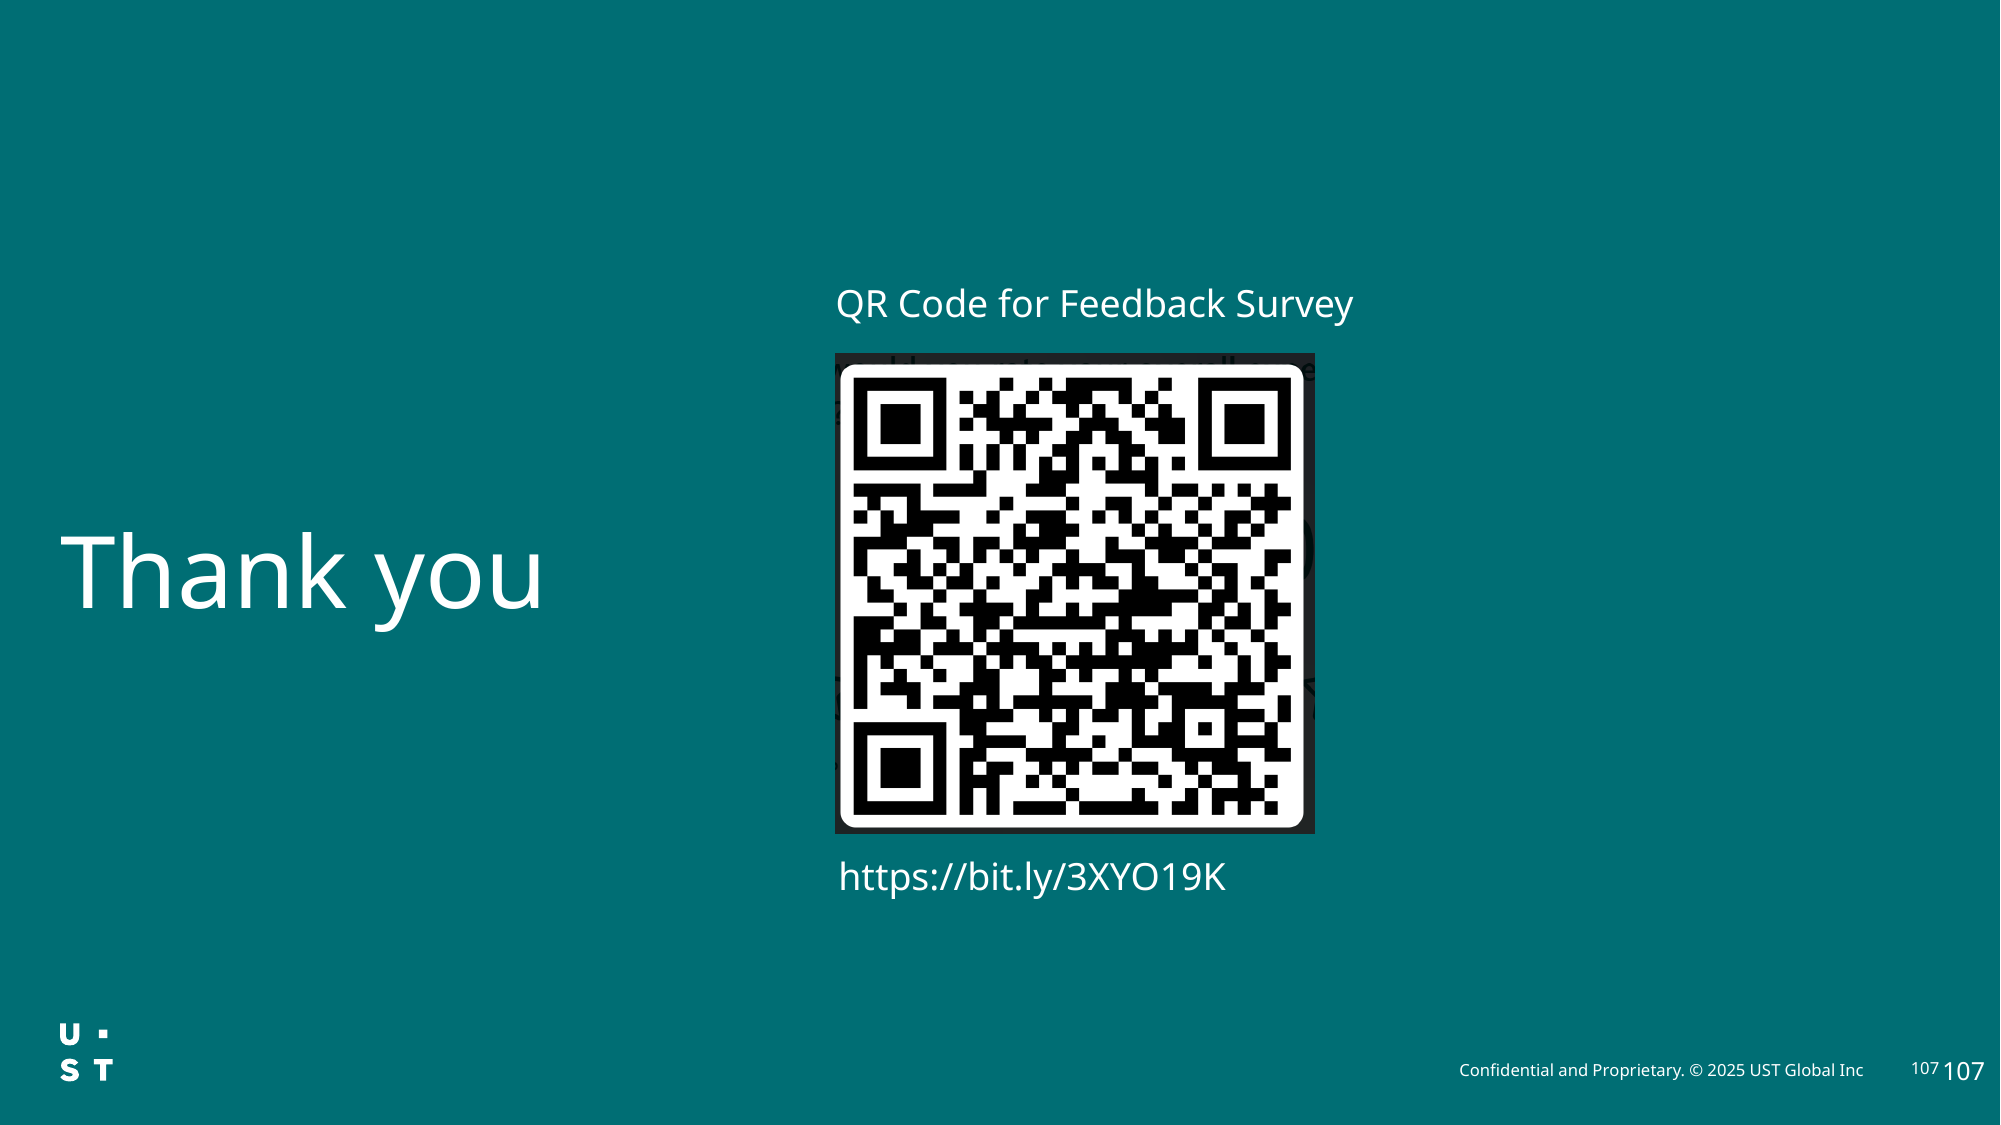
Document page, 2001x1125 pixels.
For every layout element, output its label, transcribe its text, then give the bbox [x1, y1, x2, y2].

title Thank you [60, 285, 1455, 630]
text_box https://bit.ly/3XYO19K [823, 845, 1343, 905]
picture [835, 353, 1316, 835]
slide_number 107 [1550, 1042, 2000, 1103]
list QR Code for Feedback Survey [835, 279, 1770, 343]
